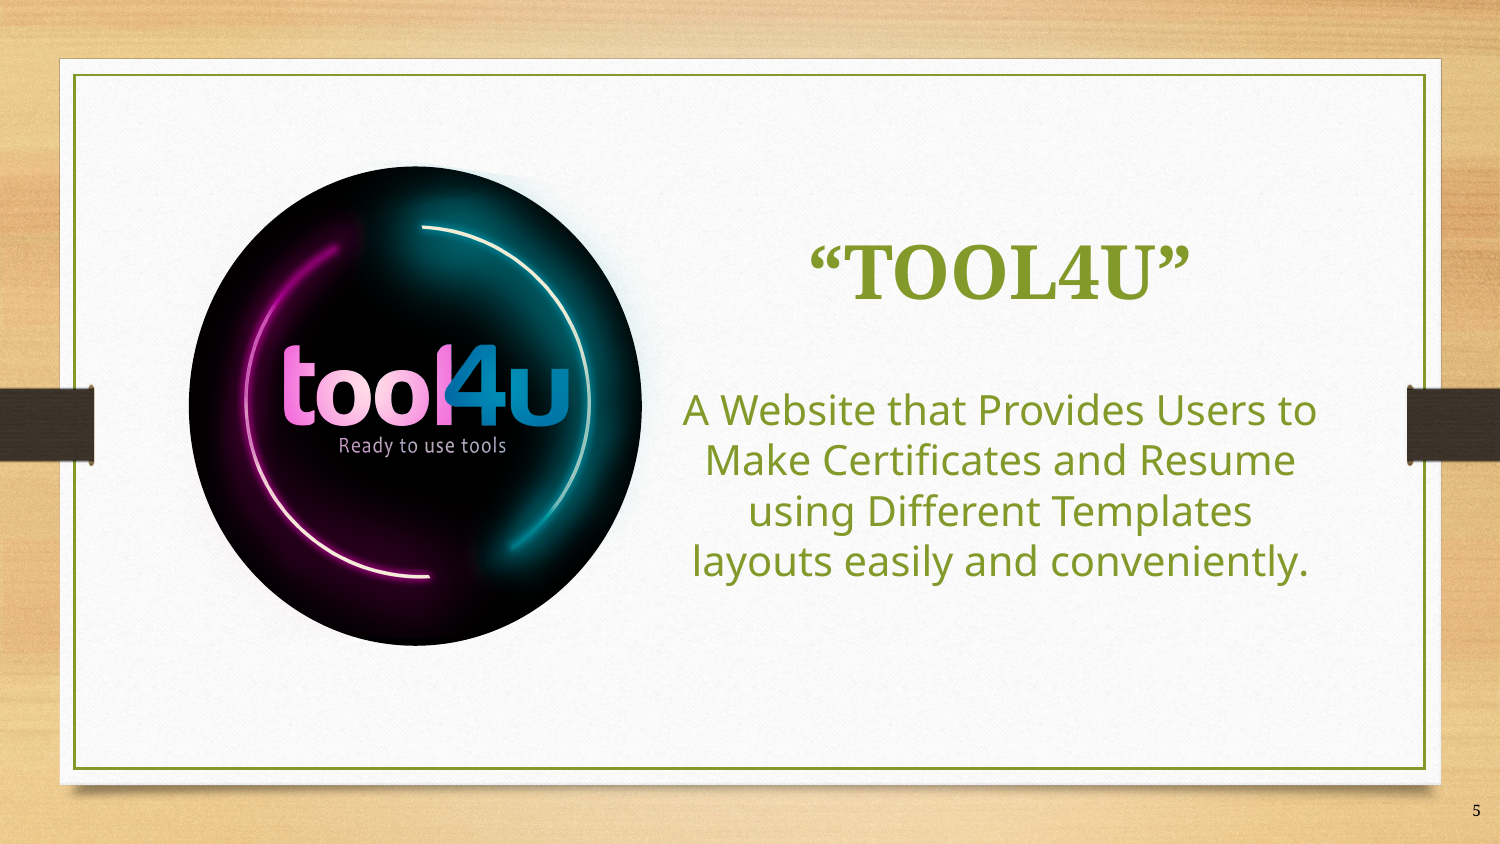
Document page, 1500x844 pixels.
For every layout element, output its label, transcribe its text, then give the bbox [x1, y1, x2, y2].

picture [0, 0, 1500, 844]
slide_number 5 [1391, 779, 1482, 844]
text_box [365, 639, 466, 646]
text_box “TOOL4U” A Website that Provides Users to Make Certificates and Resume using Different Templates layouts easily and conveniently. [705, 216, 1334, 592]
